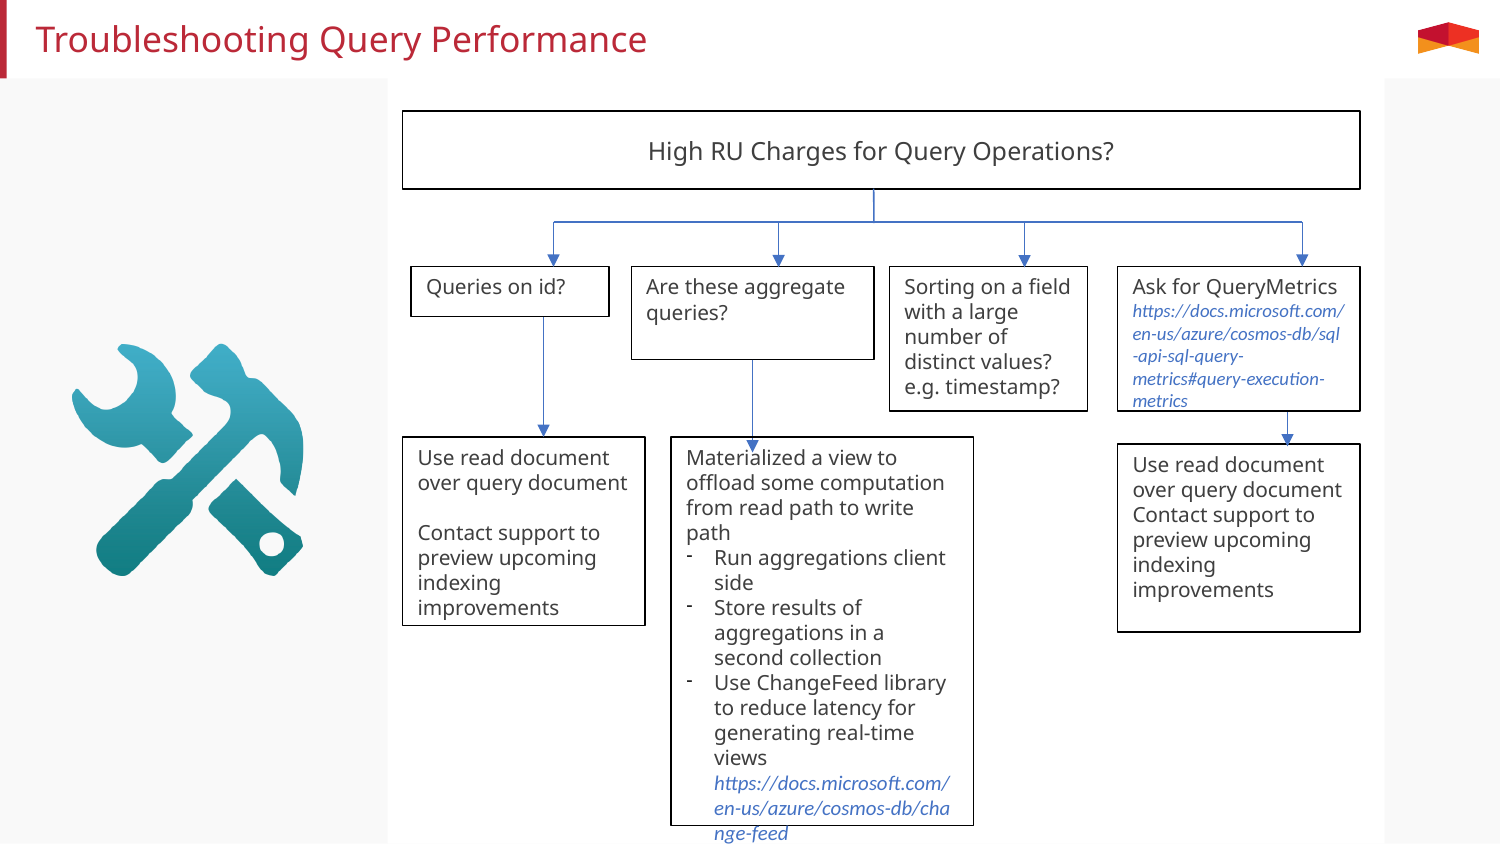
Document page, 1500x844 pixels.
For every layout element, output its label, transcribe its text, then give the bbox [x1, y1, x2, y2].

picture [0, 339, 399, 598]
picture [1418, 22, 1479, 54]
text_box [387, 76, 1385, 844]
title Troubleshooting Query Performance [20, 0, 1351, 77]
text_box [402, 111, 1361, 826]
